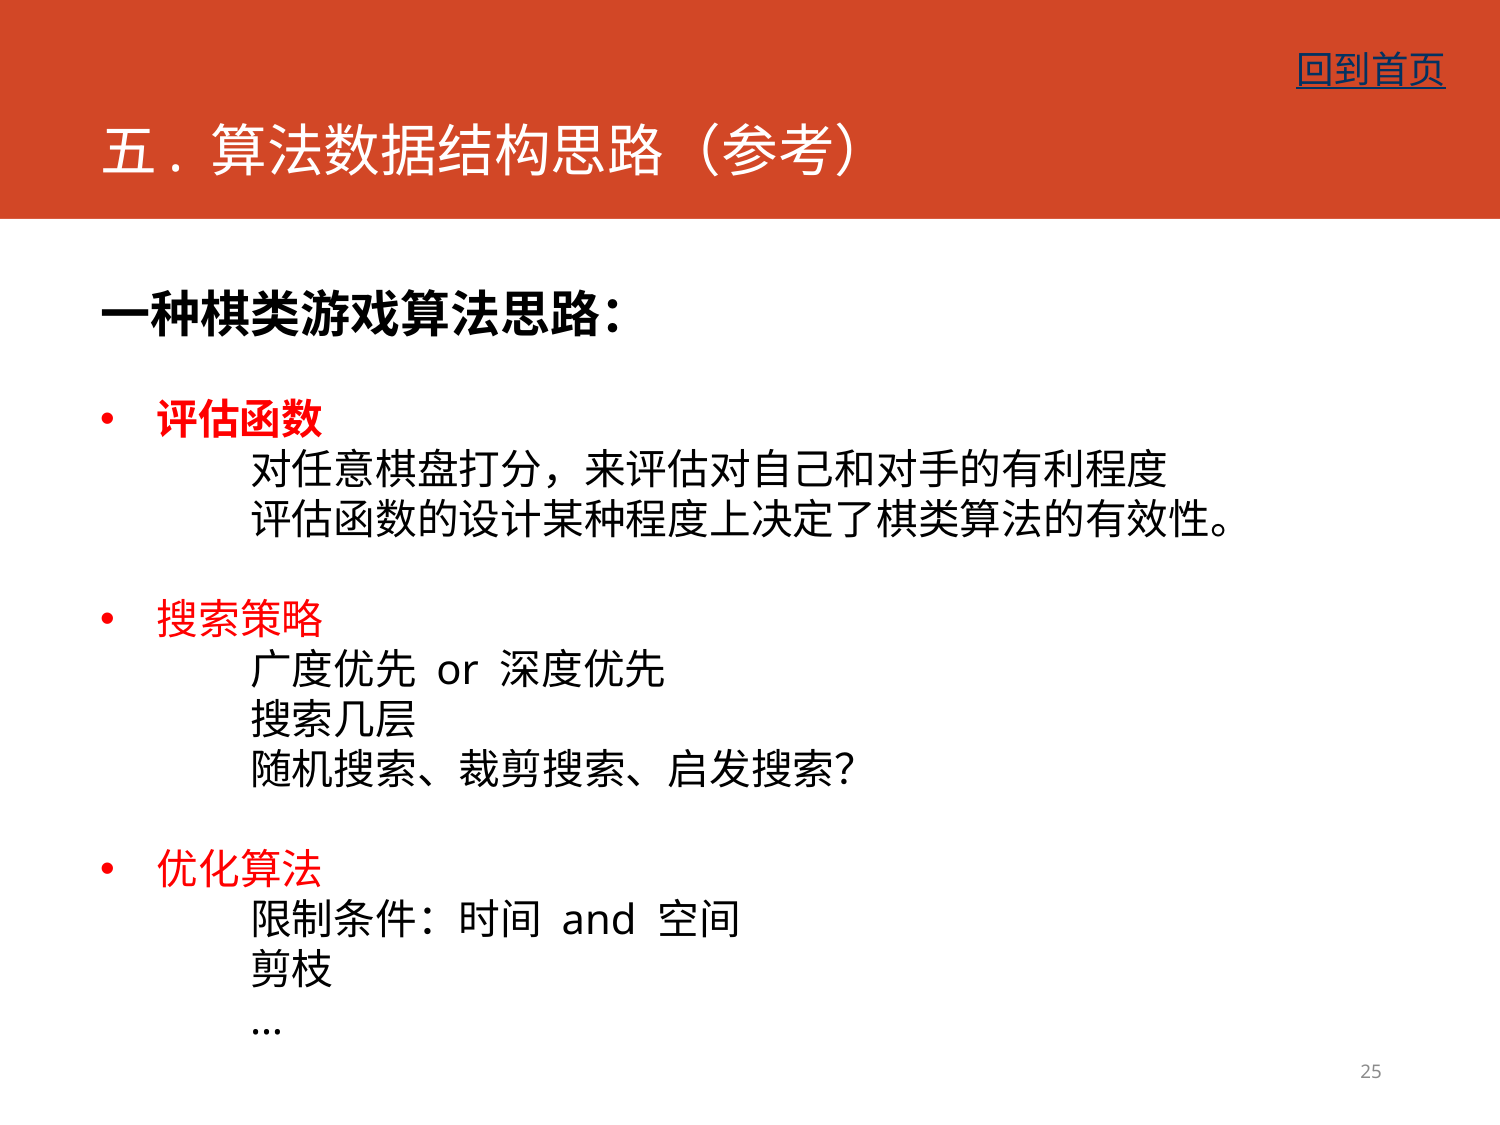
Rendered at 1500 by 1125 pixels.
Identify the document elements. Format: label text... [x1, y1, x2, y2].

title 五. 算法数据结构思路（参考） [85, 93, 945, 191]
text_box 一种棋类游戏算法思路： 评估函数 对任意棋盘打分，来评估对自己和对手的有利程度 评估函数的设计某种程度上决定了棋类算法的有效性。 搜索策略 广度优先 or 深度优先 搜索几层 随机搜索、裁剪搜索、启发搜索？ 优化算法 限制条件：时间 and 空间 剪枝 … [85, 275, 1424, 1051]
slide_number 25 [993, 1042, 1397, 1103]
text_box 回到首页 [1281, 38, 1473, 108]
